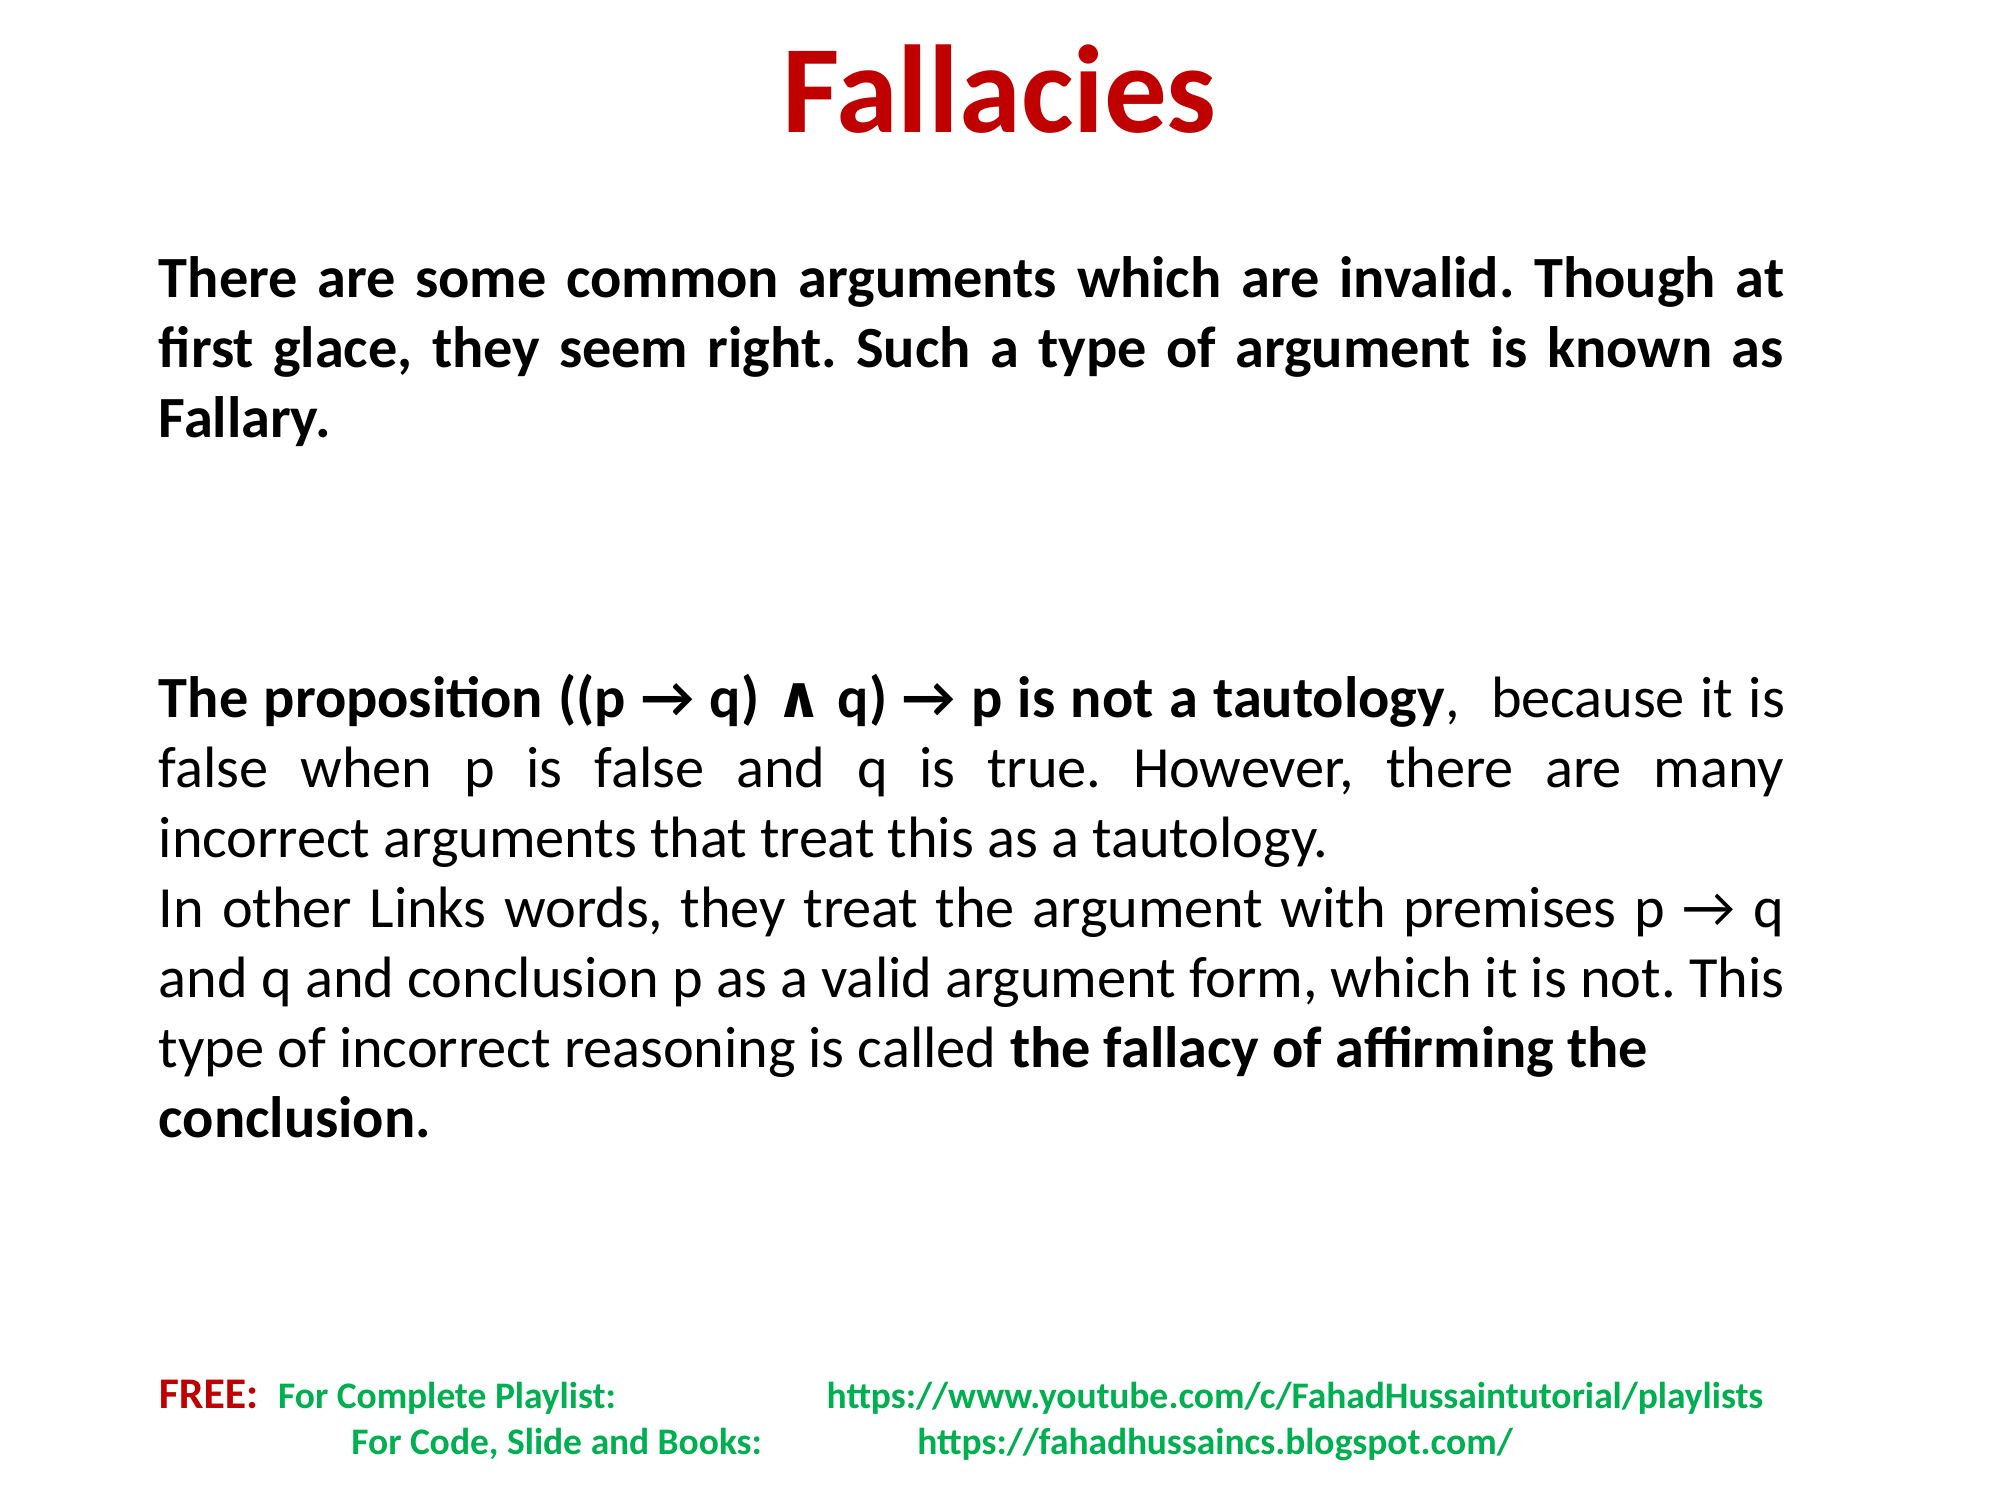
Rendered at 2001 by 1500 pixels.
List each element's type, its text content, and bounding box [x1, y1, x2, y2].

text_box Fallacies [767, 0, 1427, 165]
text_box FREE: For Complete Playlist: https://www.youtube.com/c/FahadHussaintutorial/playlists For Code, Slide and Books: https://fahadhussaincs.blogspot.com/ [144, 1356, 1950, 1470]
text_box There are some common arguments which are invalid. Though at first glace, they seem right. Such a type of argument is known as Fallary. The proposition ((p → q) ∧ q) → p is not a tautology, because it is false when p is false and q is true. However, there are many incorrect arguments that treat this as a tautology. In other Links words, they treat the argument with premises p → q and q and conclusion p as a valid argument form, which it is not. This type of incorrect reasoning is called the fallacy of affirming the conclusion. [144, 231, 1800, 1157]
